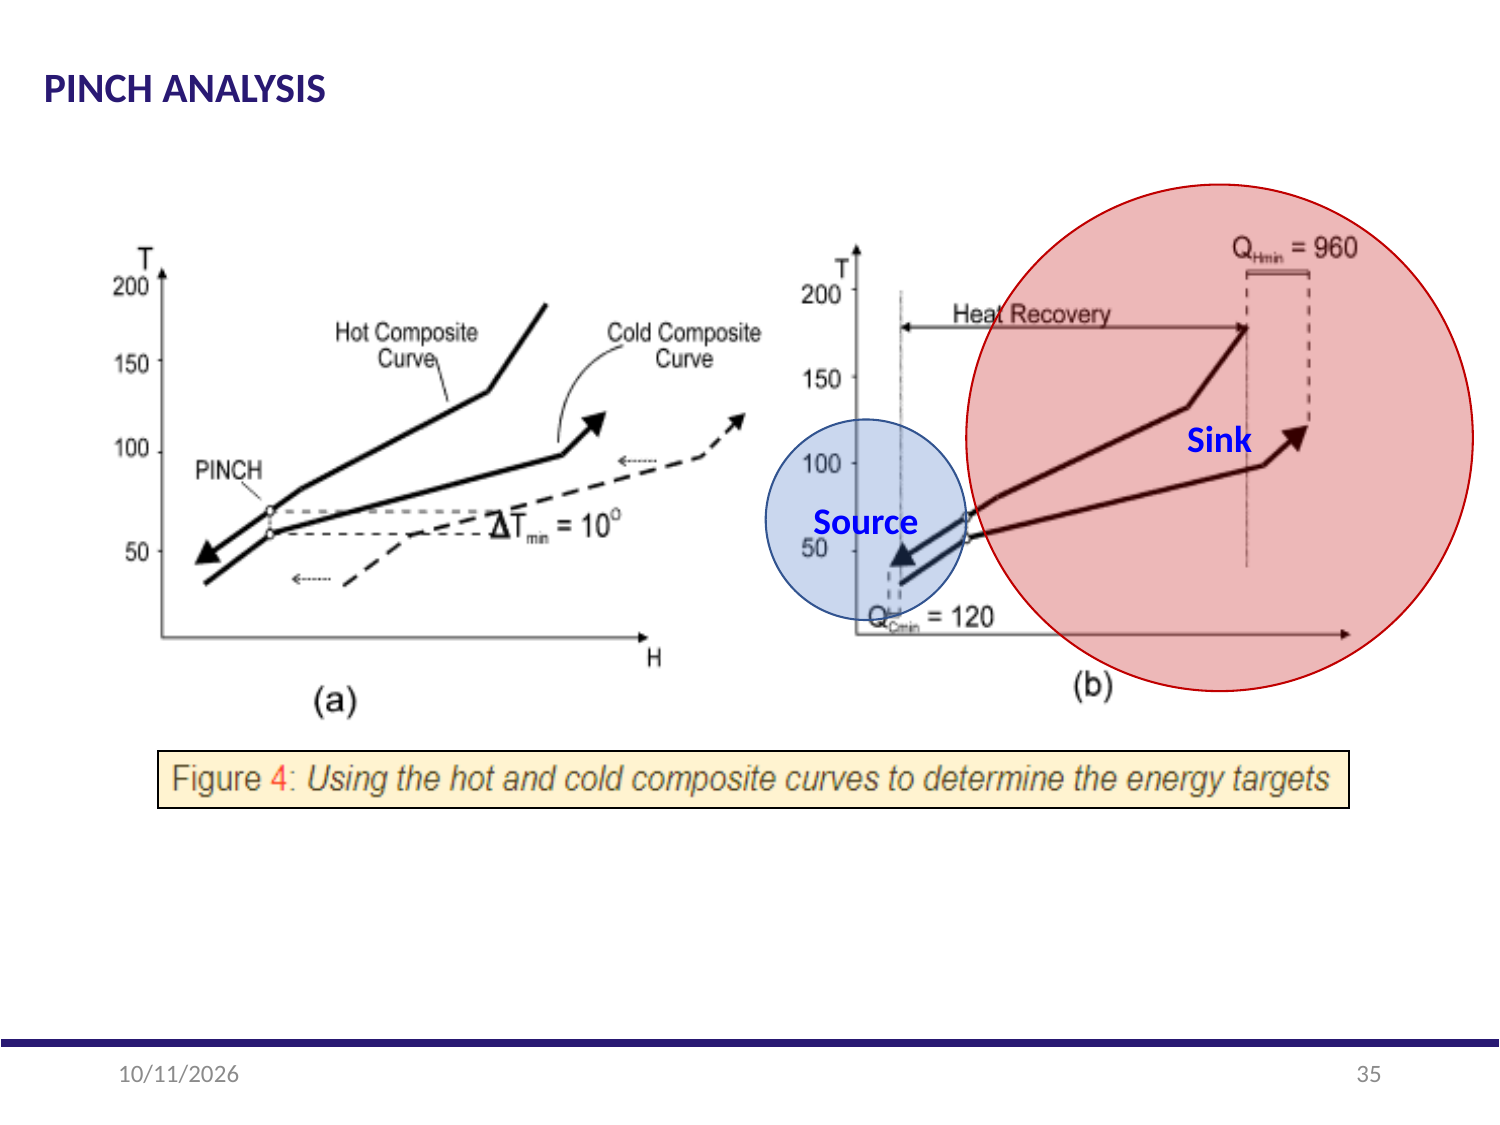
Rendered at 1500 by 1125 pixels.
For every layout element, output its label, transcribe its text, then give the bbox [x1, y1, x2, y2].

text_box Sink [1091, 183, 1348, 218]
slide_number 35 [1059, 1047, 1397, 1103]
text_box PINCH ANALYSIS [28, 53, 926, 119]
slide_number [103, 1047, 441, 1103]
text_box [80, 218, 1371, 808]
text_box Sink [1371, 233, 1474, 643]
